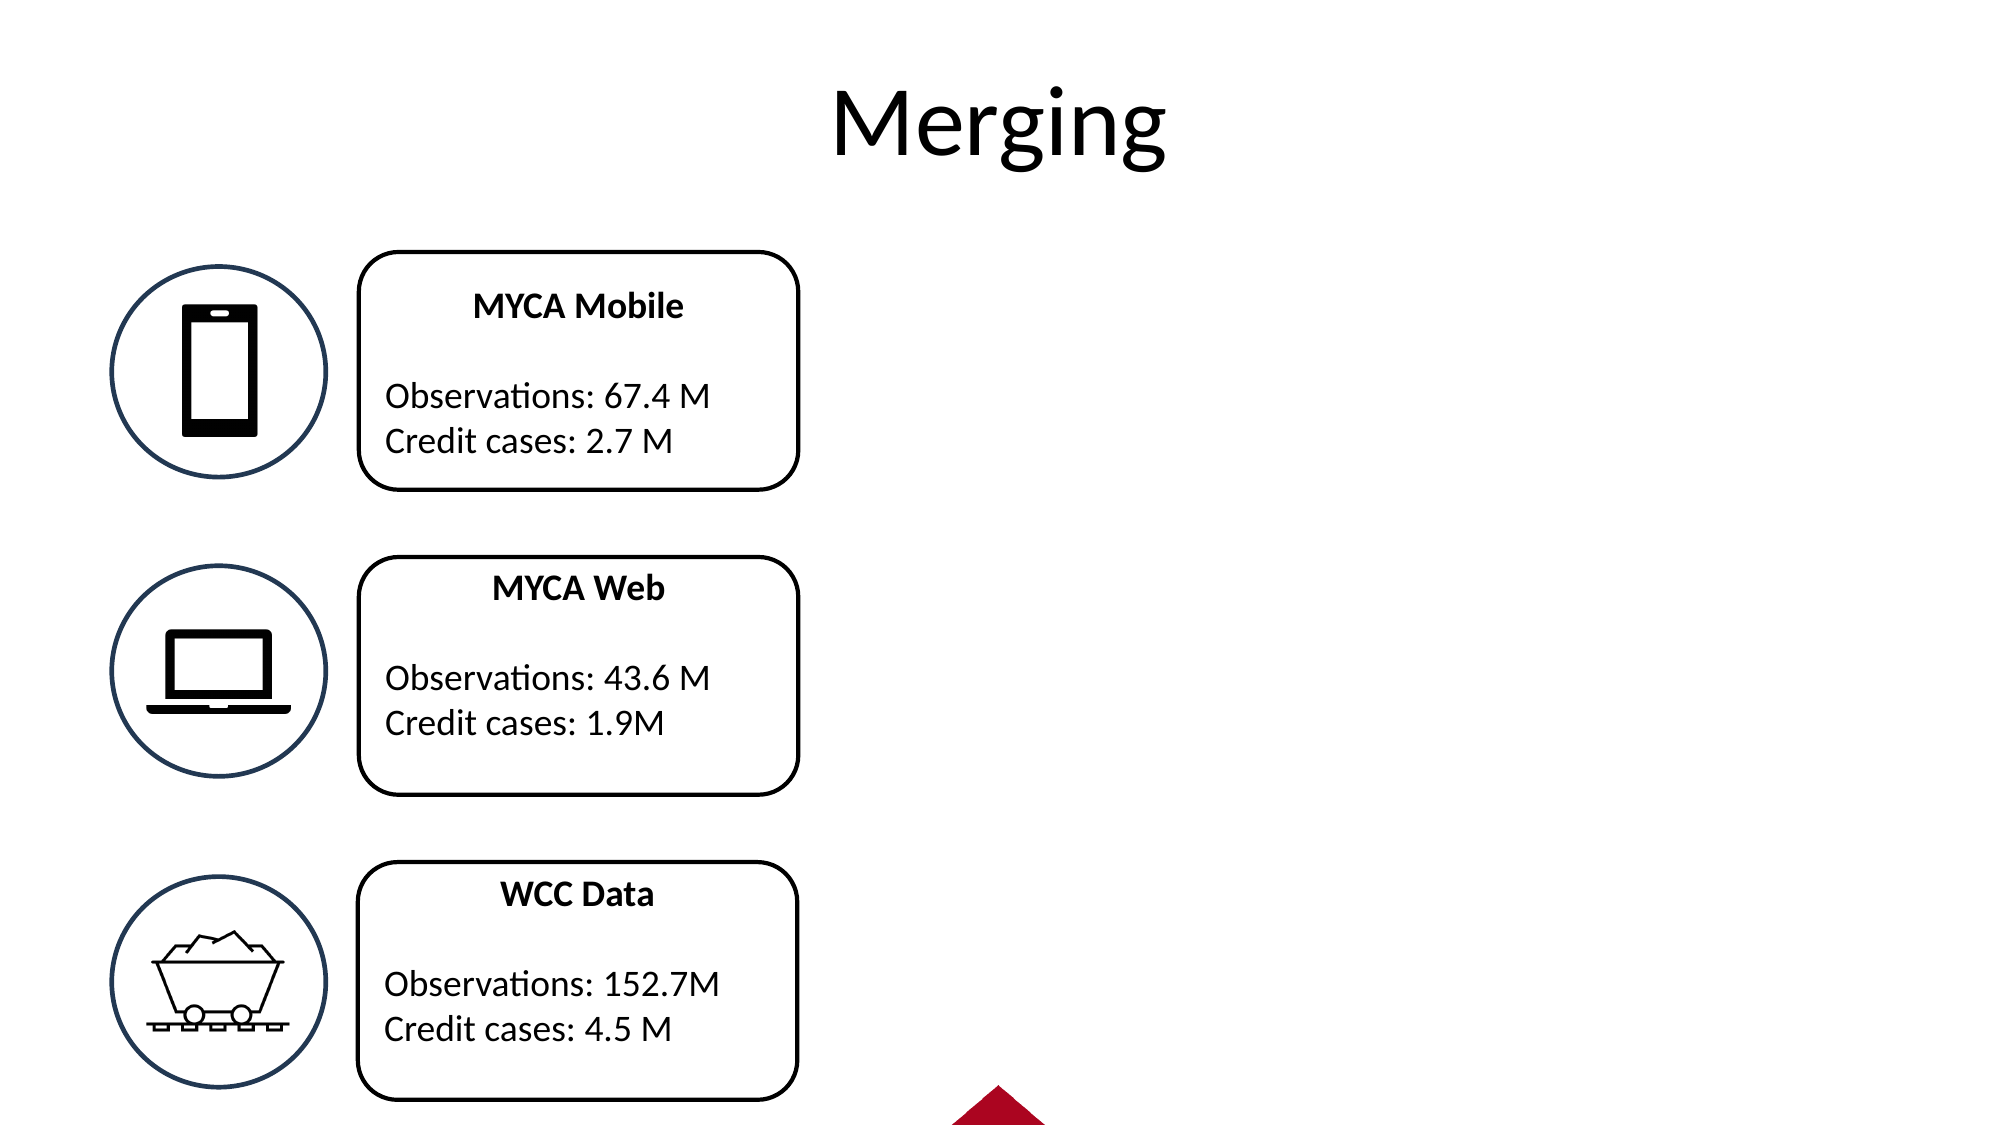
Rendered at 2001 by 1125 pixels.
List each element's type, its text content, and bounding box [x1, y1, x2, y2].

picture [950, 1085, 1046, 1125]
text_box Merging [0, 47, 2000, 183]
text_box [111, 251, 799, 1101]
